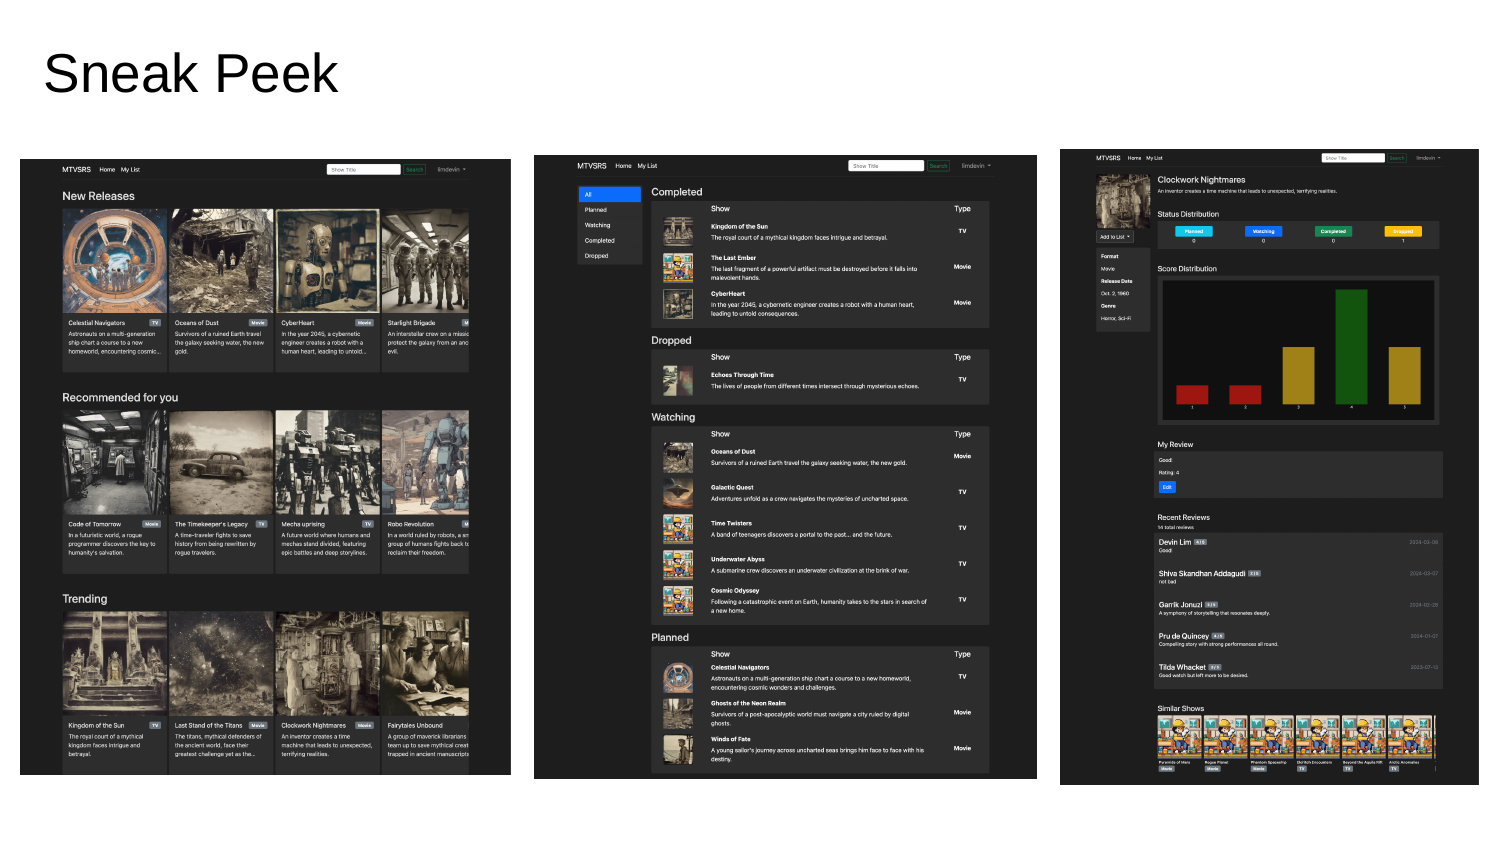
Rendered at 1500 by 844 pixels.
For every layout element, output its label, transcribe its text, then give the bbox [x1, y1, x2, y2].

picture [1060, 149, 1479, 786]
picture [20, 159, 512, 775]
title Sneak Peek [20, 0, 364, 141]
picture [534, 155, 1037, 779]
